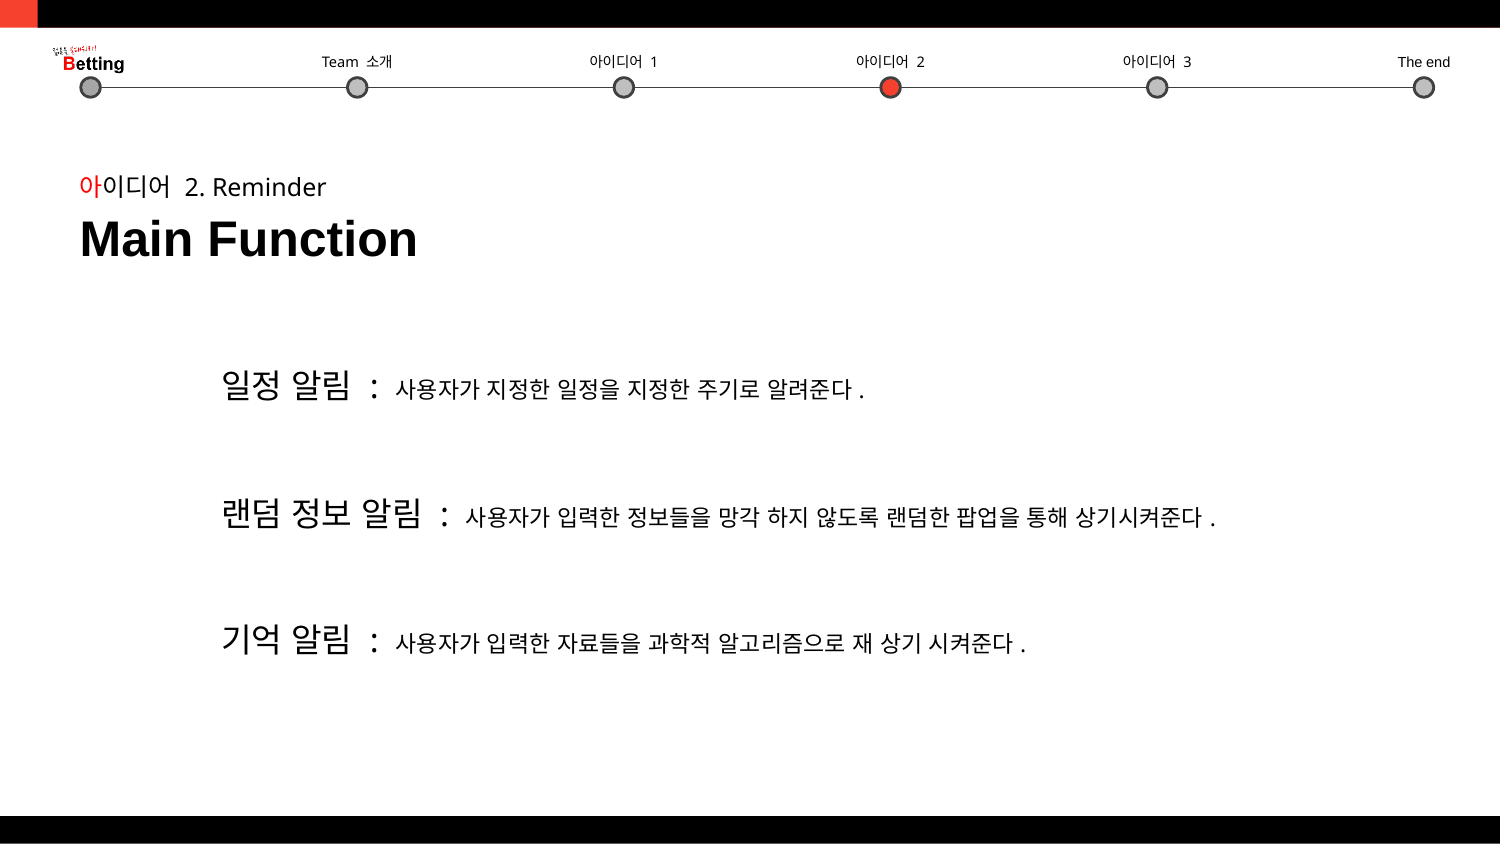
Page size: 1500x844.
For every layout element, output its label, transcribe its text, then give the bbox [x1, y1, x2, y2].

picture [46, 39, 135, 84]
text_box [64, 163, 503, 261]
text_box 일정 알림 : 사용자가 지정한 일정을 지정한 주기로 알려준다. [206, 368, 1447, 403]
text_box 랜덤 정보 알림 : 사용자가 입력한 정보들을 망각 하지 않도록 랜덤한 팝업을 통해 상기시켜준다. [206, 495, 1447, 530]
text_box 기억 알림 : 사용자가 입력한 자료들을 과학적 알고리즘으로 재 상기 시켜준다. [206, 622, 1447, 657]
